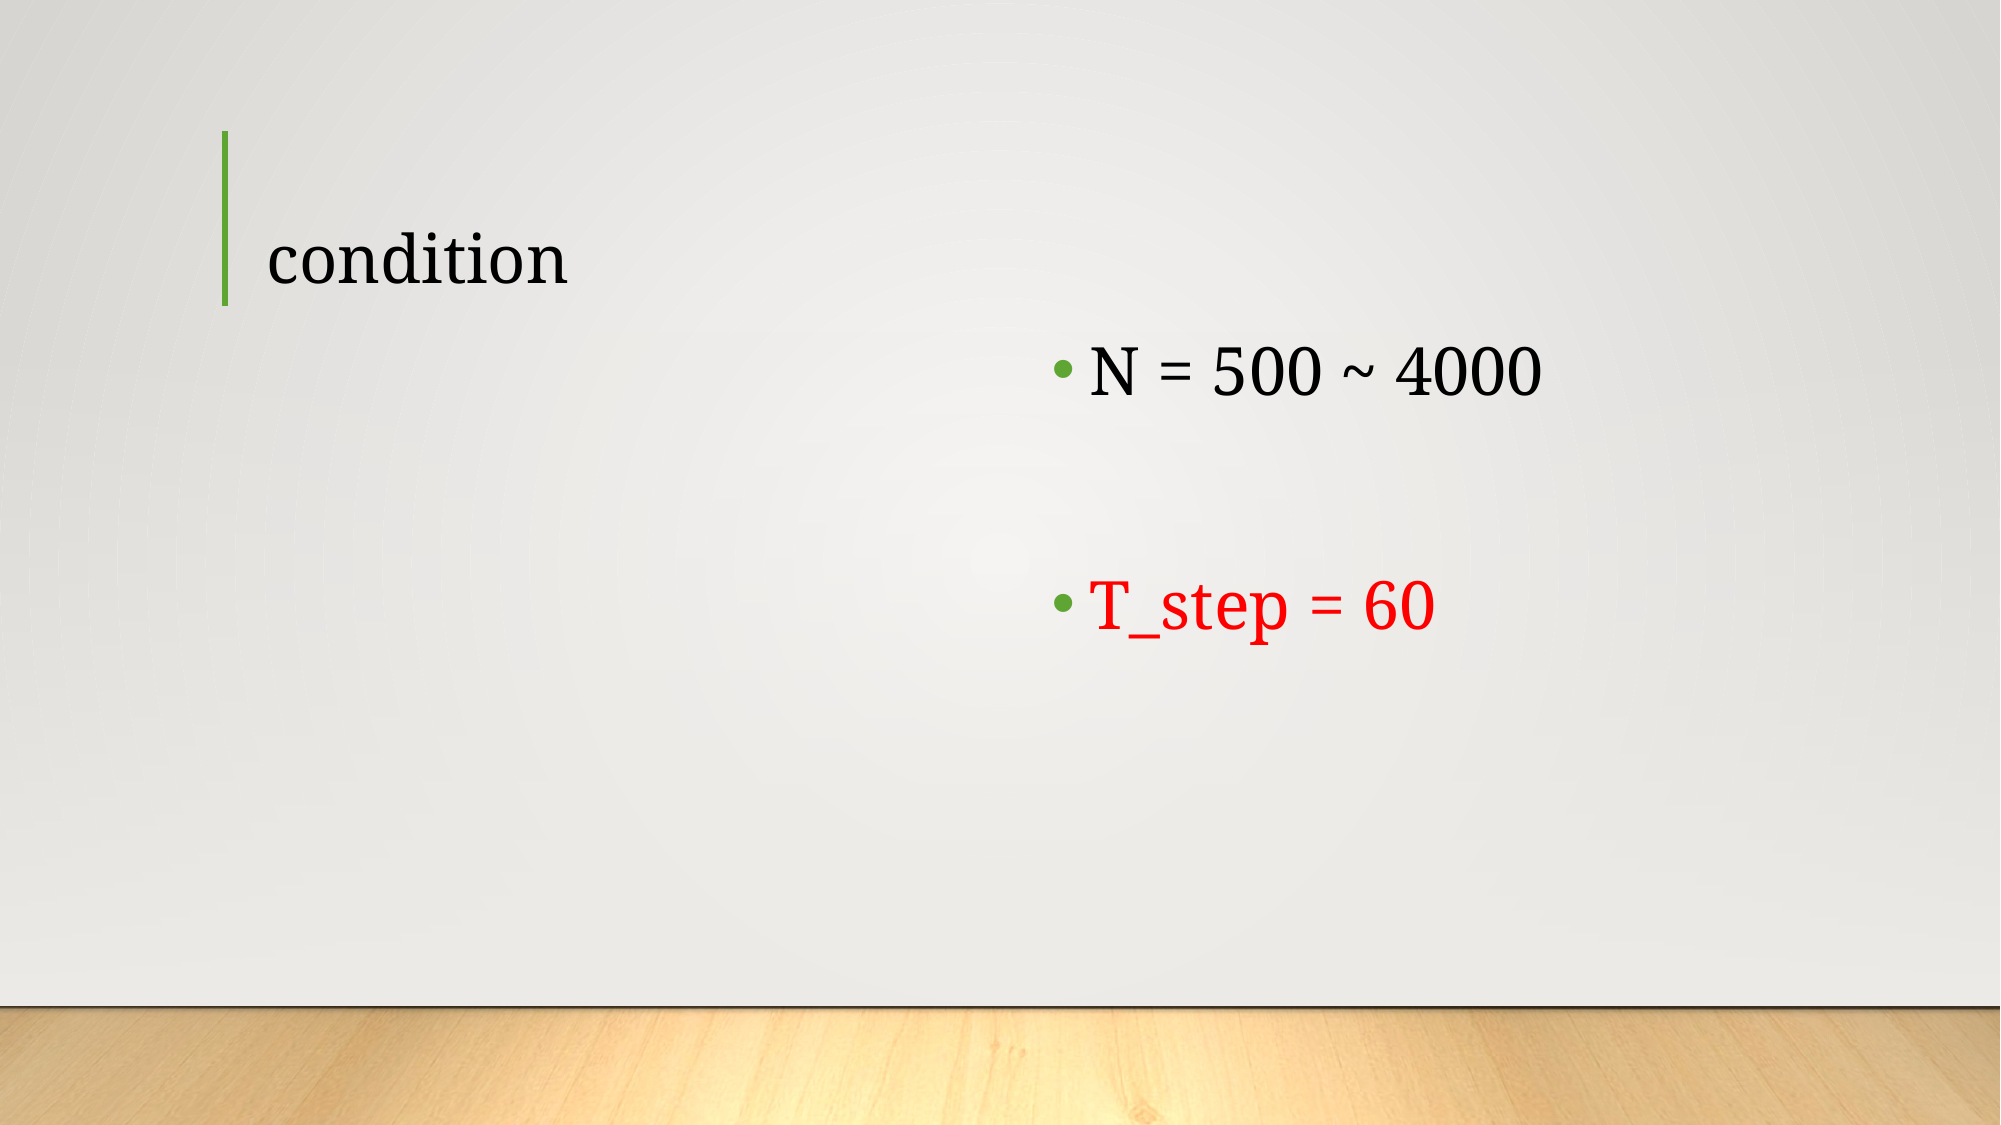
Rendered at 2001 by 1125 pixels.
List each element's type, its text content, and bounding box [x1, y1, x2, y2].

picture [0, 1006, 2000, 1125]
title condition [251, 131, 1814, 306]
